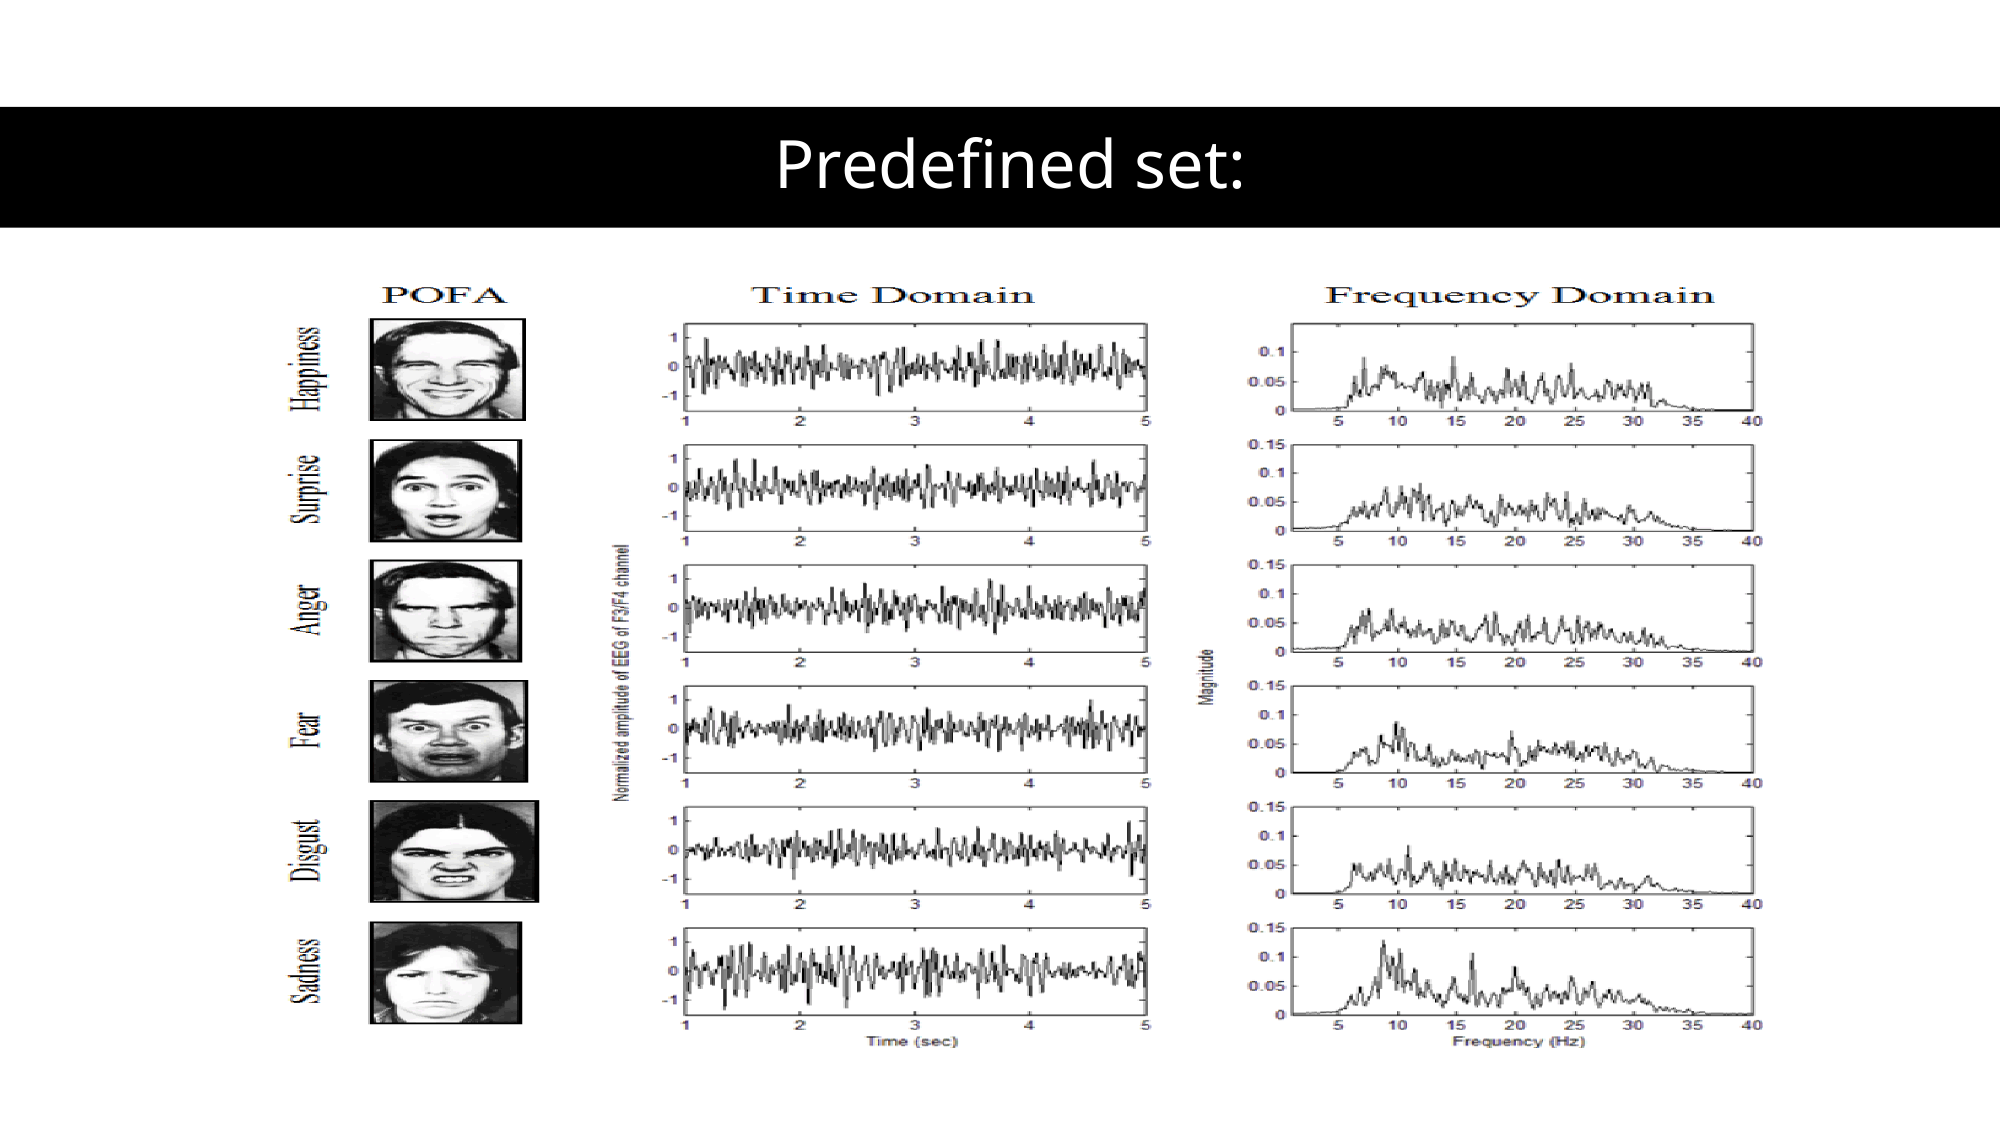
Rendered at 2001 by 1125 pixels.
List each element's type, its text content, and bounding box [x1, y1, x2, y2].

title Predefined set: [91, 105, 1931, 228]
text_box [0, 106, 2000, 229]
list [269, 273, 1788, 1057]
